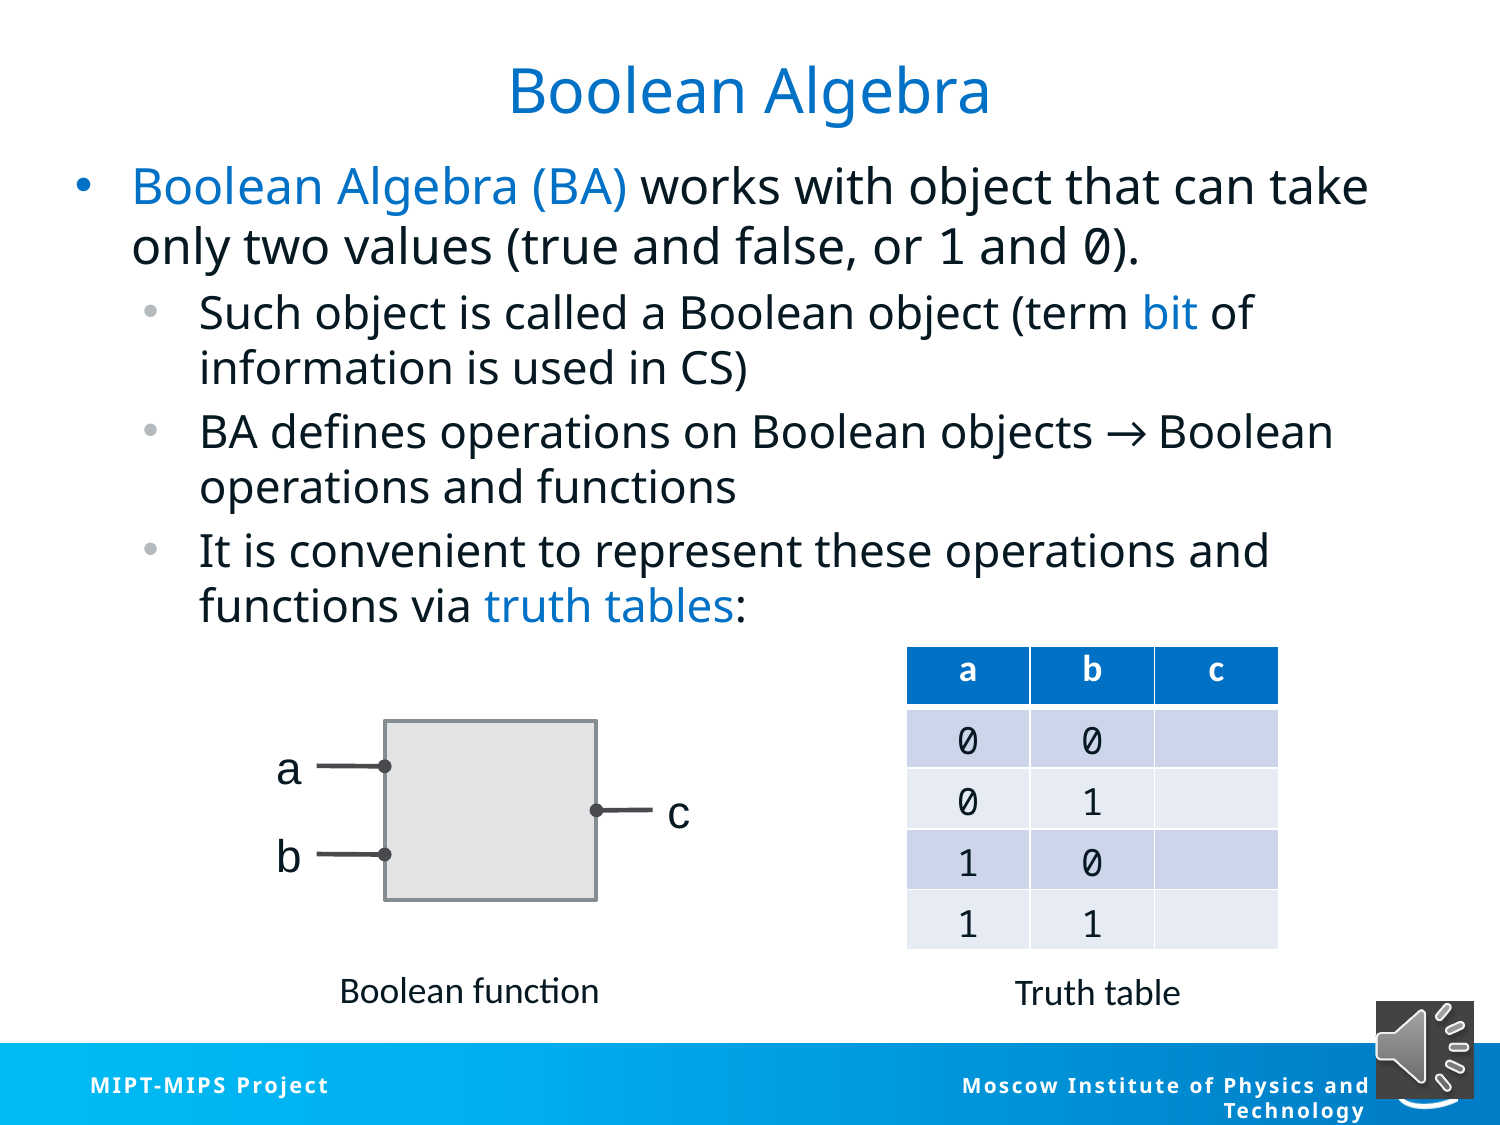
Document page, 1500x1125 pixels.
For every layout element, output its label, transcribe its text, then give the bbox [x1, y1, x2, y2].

title Boolean Algebra [74, 26, 1426, 173]
text_box Truth table [917, 960, 1279, 1020]
picture [1289, 1043, 1296, 1125]
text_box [260, 720, 706, 901]
picture [1324, 999, 1500, 1125]
list Boolean Algebra (BA) works with object that can take only two values (true and false, or 1 and 0). Such object is called a Boolean object (term bit of information is used in CS) BA defines operations on Boolean objects → Boolean operations and functions It is convenient to represent these operations and functions via truth tables: [74, 153, 1425, 652]
text_box Boolean function [289, 958, 651, 1019]
picture [1243, 1043, 1253, 1125]
picture [1307, 1043, 1314, 1125]
